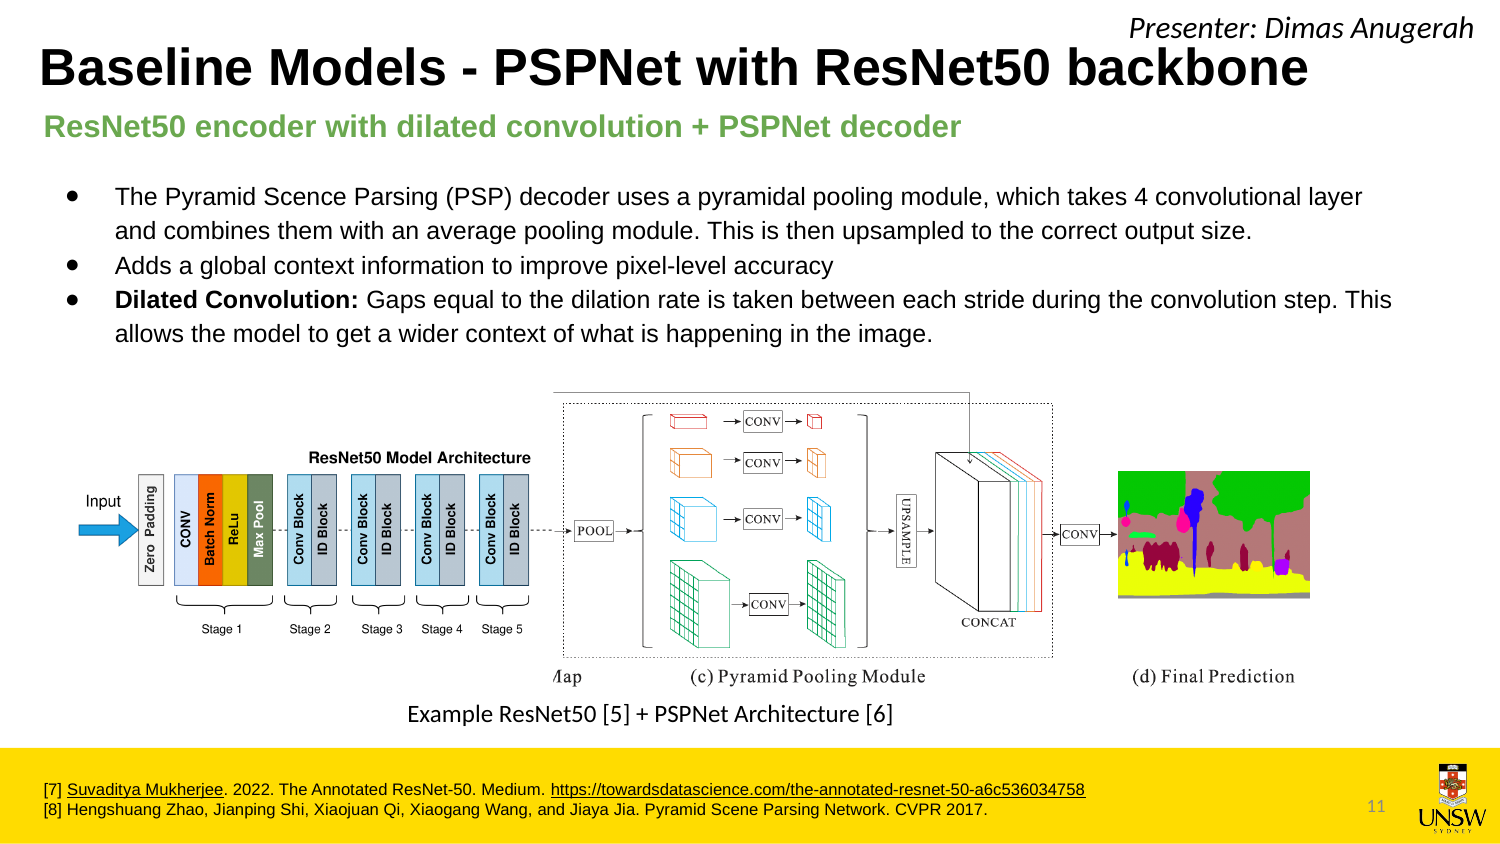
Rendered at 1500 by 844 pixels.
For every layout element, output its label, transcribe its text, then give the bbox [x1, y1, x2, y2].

picture [77, 381, 1315, 746]
list The Pyramid Scence Parsing (PSP) decoder uses a pyramidal pooling module, which takes 4 convolutional layer and combines them with an average pooling module. This is then upsampled to the correct output size. Adds a global context information to improve pixel-level accuracy Dilated Convolution: Gaps equal to the dilation rate is taken between each stride during the convolution step. This allows the model to get a wider context of what is happening in the image. [28, 170, 1421, 539]
text_box [7] Suvaditya Mukherjee. 2022. The Annotated ResNet-50. Medium. https://towardsdatascience.com/the-annotated-resnet-50-a6c536034758 [8] Hengshuang Zhao, Jianping Shi, Xiaojuan Qi, Xiaogang Wang, and Jiaya Jia. Pyramid Scene Parsing Network. CVPR 2017. [28, 763, 1387, 844]
text_box Presenter: Dimas Anugerah [806, 0, 1490, 38]
slide_number 11 [1387, 782, 1397, 827]
text_box ResNet50 encoder with dilated convolution + PSPNet decoder [28, 95, 1460, 160]
text_box Example ResNet50 [5] + PSPNet Architecture [6] [392, 682, 548, 728]
picture [1415, 755, 1490, 842]
title Baseline Models - PSPNet with ResNet50 backbone [28, 16, 1460, 95]
